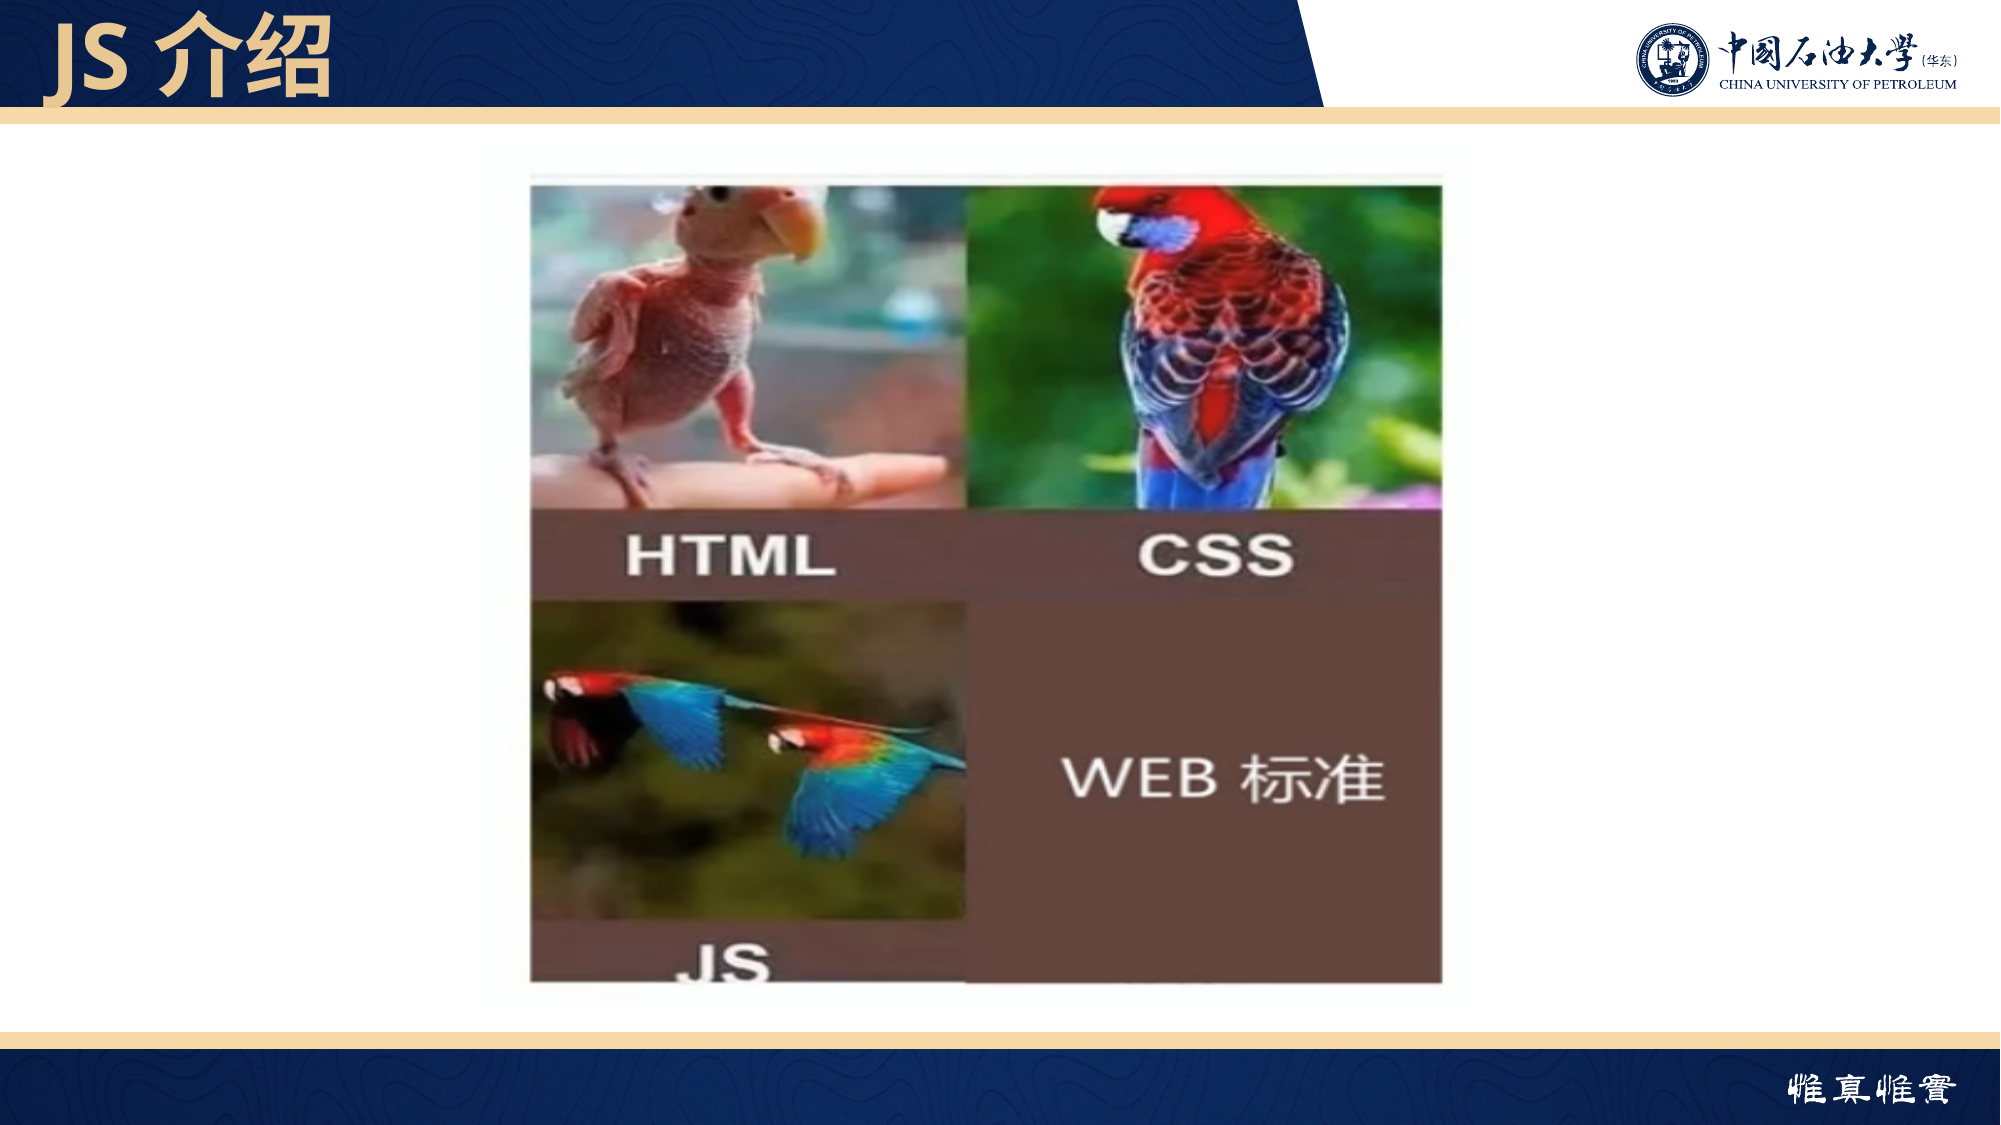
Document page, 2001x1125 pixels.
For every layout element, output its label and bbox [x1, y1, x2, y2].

text_box [1636, 23, 1957, 97]
text_box [1787, 1073, 1957, 1105]
picture [0, 1041, 2000, 1125]
picture [0, 0, 1327, 115]
picture [480, 142, 1473, 1008]
